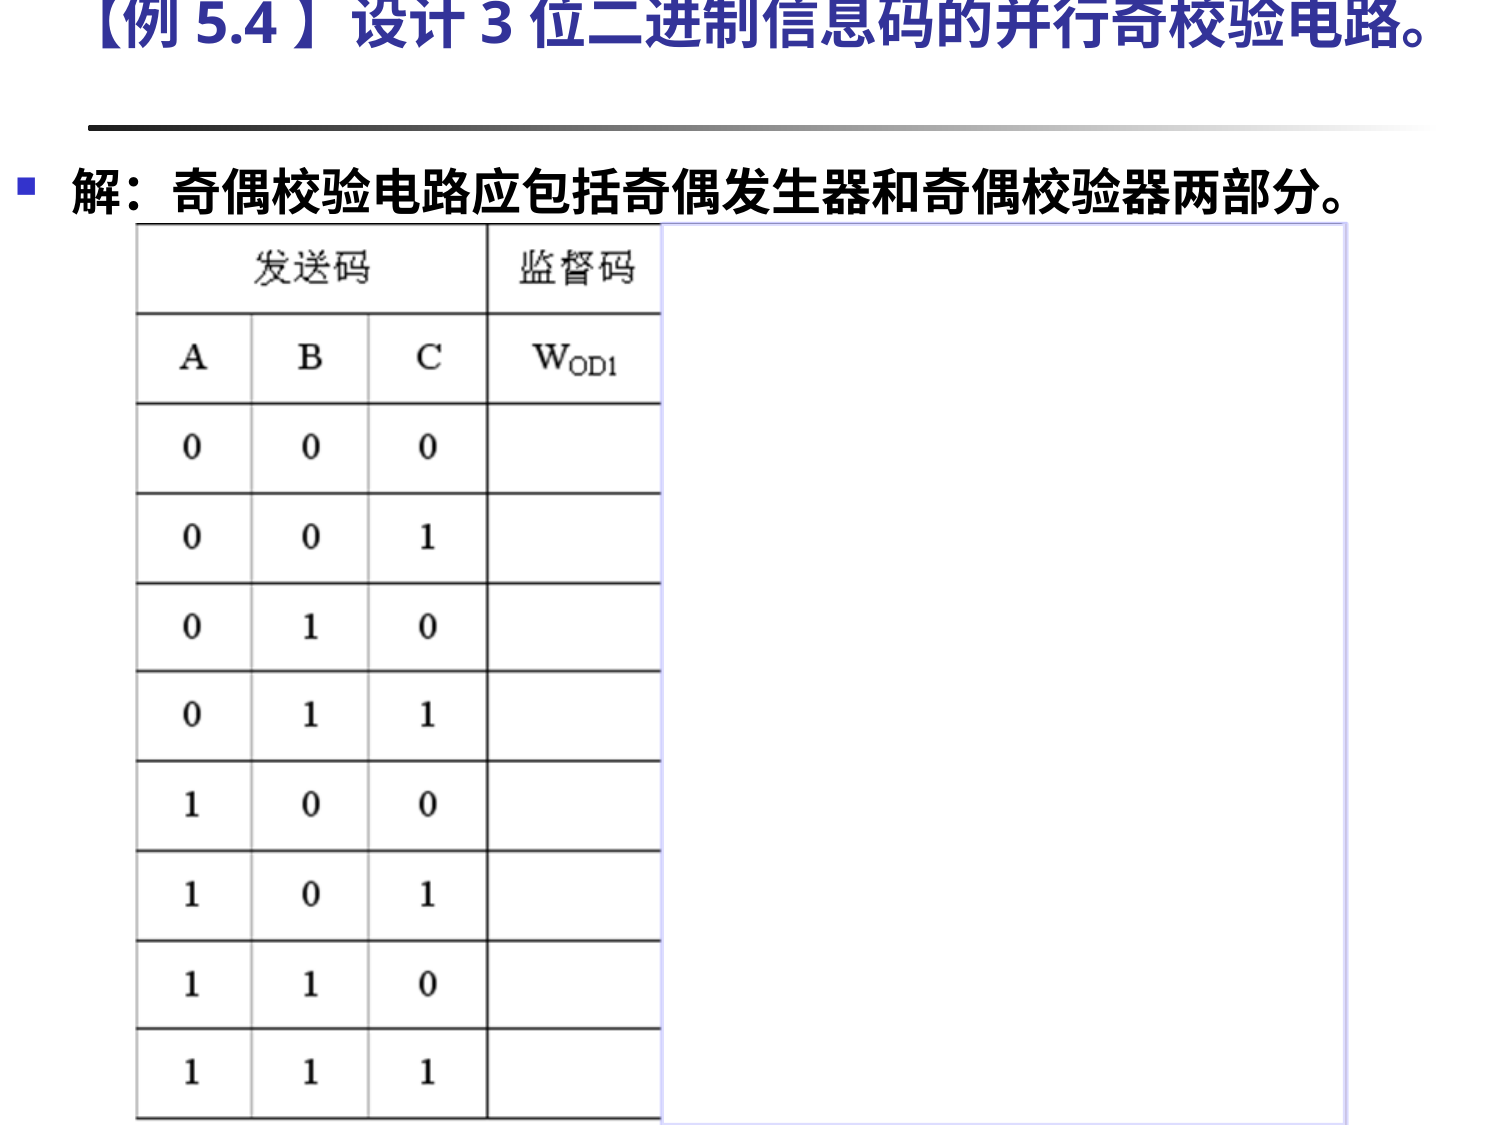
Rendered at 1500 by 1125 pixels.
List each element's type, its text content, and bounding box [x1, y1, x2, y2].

title 【例5.4】设计3位二进制信息码的并行奇校验电路。 [49, 54, 1462, 133]
picture [133, 223, 1347, 1125]
list 解：奇偶校验电路应包括奇偶发生器和奇偶校验器两部分。 [0, 137, 1465, 223]
